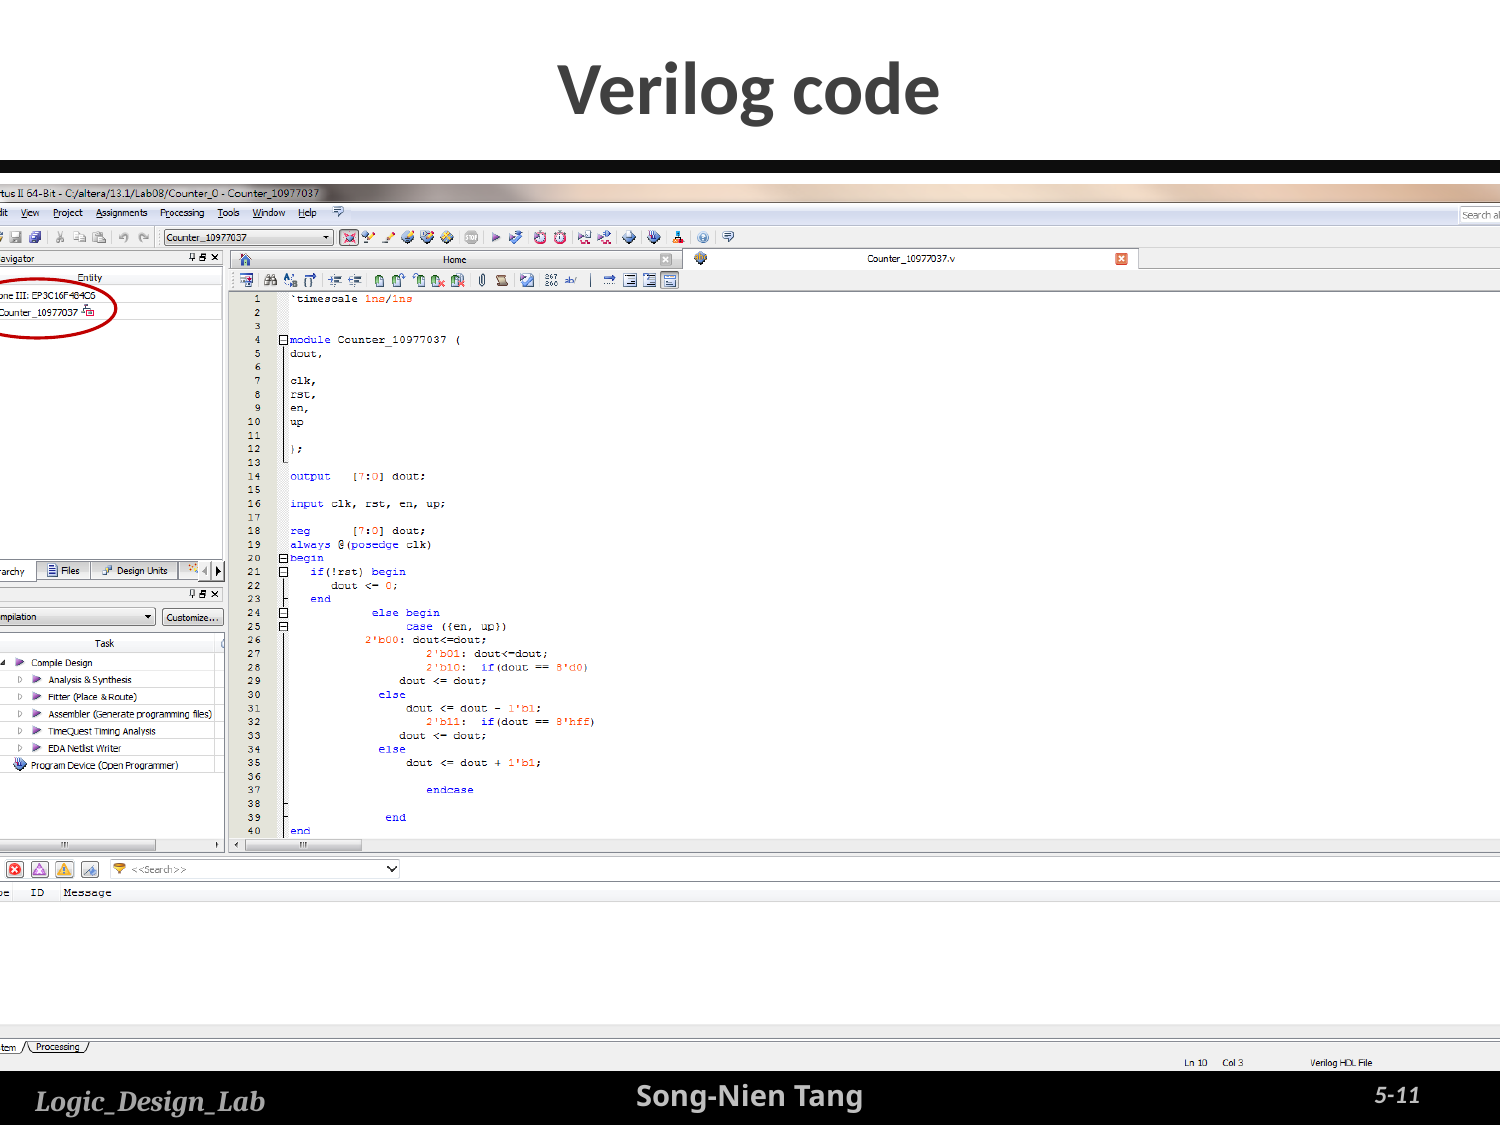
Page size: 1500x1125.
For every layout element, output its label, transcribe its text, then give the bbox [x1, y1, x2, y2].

picture [0, 184, 1500, 1071]
slide_number 5-11 [1085, 1078, 1436, 1118]
title Verilog code [75, 7, 1425, 161]
